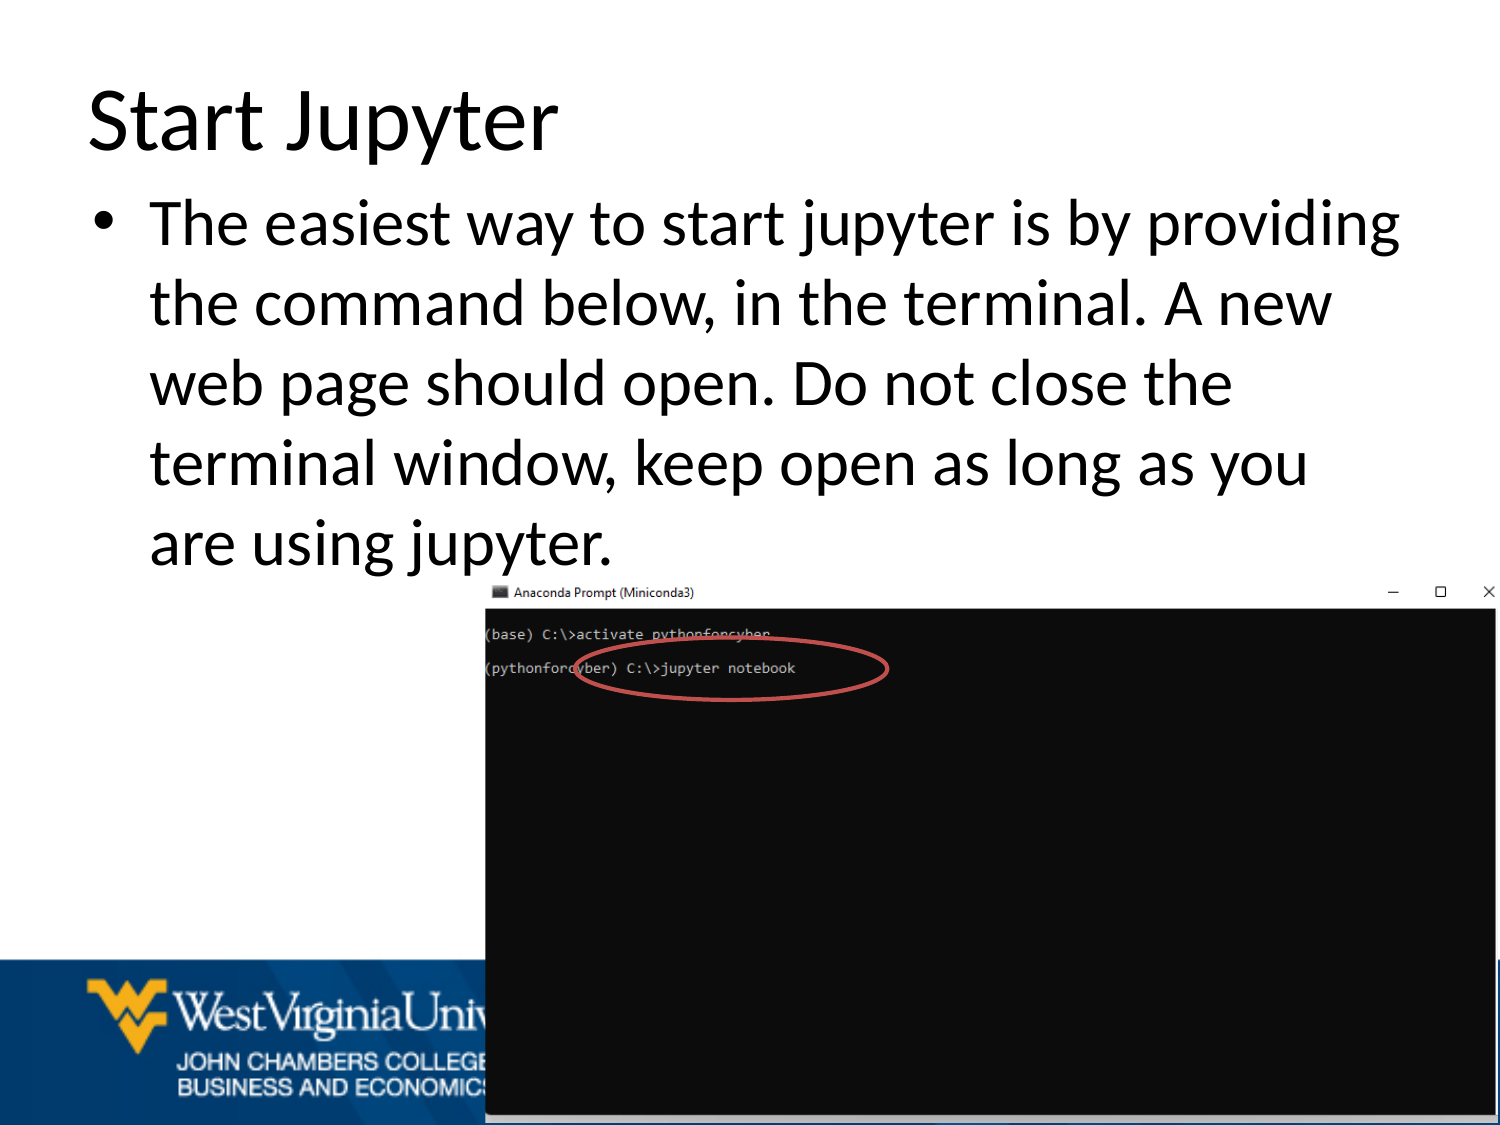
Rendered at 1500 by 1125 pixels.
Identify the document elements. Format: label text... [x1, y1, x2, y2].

list The easiest way to start jupyter is by providing the command below, in the terminal. A new web page should open. Do not close the terminal window, keep open as long as you are using jupyter. [78, 171, 1428, 914]
picture [0, 0, 1500, 1125]
title Start Jupyter [71, 20, 1422, 208]
